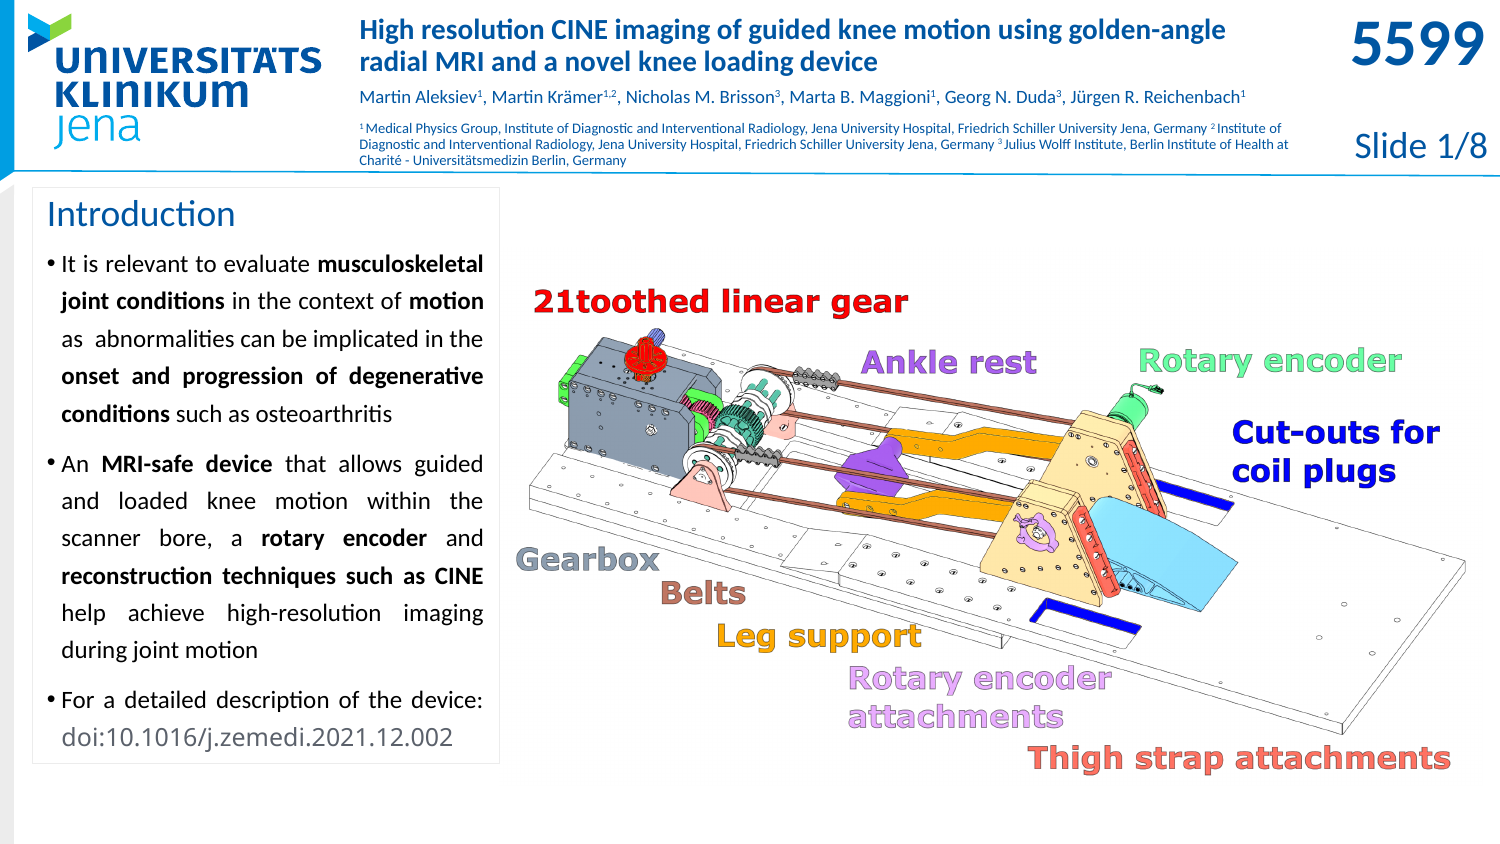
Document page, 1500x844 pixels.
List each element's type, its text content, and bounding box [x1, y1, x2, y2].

list It is relevant to evaluate musculoskeletal joint conditions in the context of motion as abnormalities can be implicated in the onset and progression of degenerative conditions such as osteoarthritis An MRI-safe device that allows guided and loaded knee motion within the scanner bore, a rotary encoder and reconstruction techniques such as CINE help achieve high-resolution imaging during joint motion For a detailed description of the device: doi:10.1016/j.zemedi.2021.12.002 [32, 237, 500, 764]
list 5599 [1262, 0, 1500, 79]
list Martin Aleksiev1, Martin Krämer1,2, Nicholas M. Brisson3, Marta B. Maggioni1, Georg N. Duda3, Jürgen R. Reichenbach1 [344, 79, 1272, 115]
picture [499, 247, 1483, 786]
list 1 Medical Physics Group, Institute of Diagnostic and Interventional Radiology, Jena University Hospital, Friedrich Schiller University Jena, Germany 2 Institute of Diagnostic and Interventional Radiology, Jena University Hospital, Friedrich Schiller University Jena, Germany 3 Julius Wolff Institute, Berlin Institute of Health at Charité - Universitätsmedizin Berlin, Germany [344, 113, 1328, 176]
list Slide 1/8 [1296, 119, 1500, 183]
title High resolution CINE imaging of guided knee motion using golden-angle radial MRI and a novel knee loading device [344, 14, 1262, 78]
list Introduction [32, 187, 531, 237]
